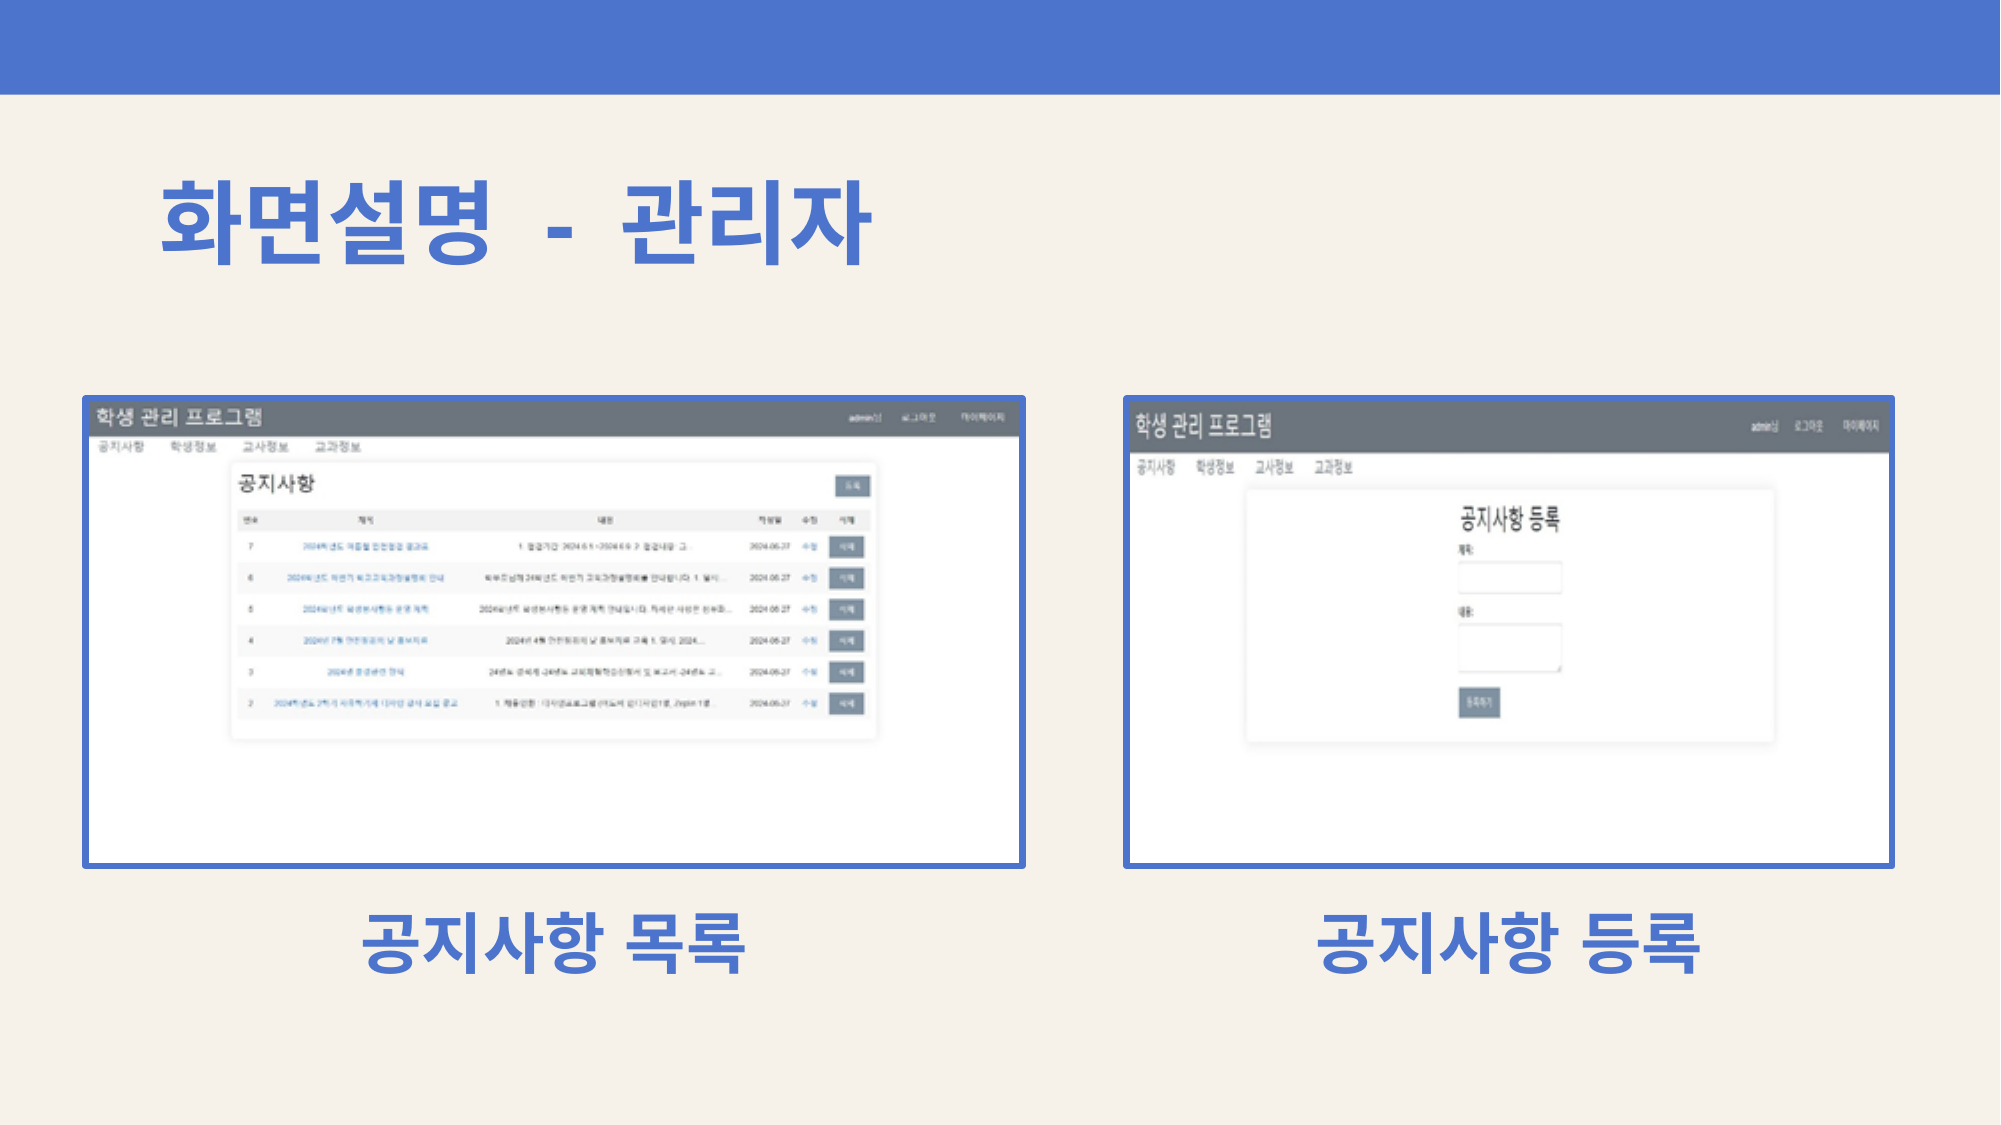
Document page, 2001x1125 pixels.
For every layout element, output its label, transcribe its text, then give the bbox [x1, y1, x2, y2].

text_box 공지사항 목록 [299, 889, 809, 1004]
text_box 화면설명 - 관리자 [144, 108, 1269, 348]
text_box 공지사항 등록 [1244, 889, 1775, 1004]
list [88, 401, 1020, 864]
text_box [0, 0, 2000, 95]
picture [1129, 401, 1890, 864]
